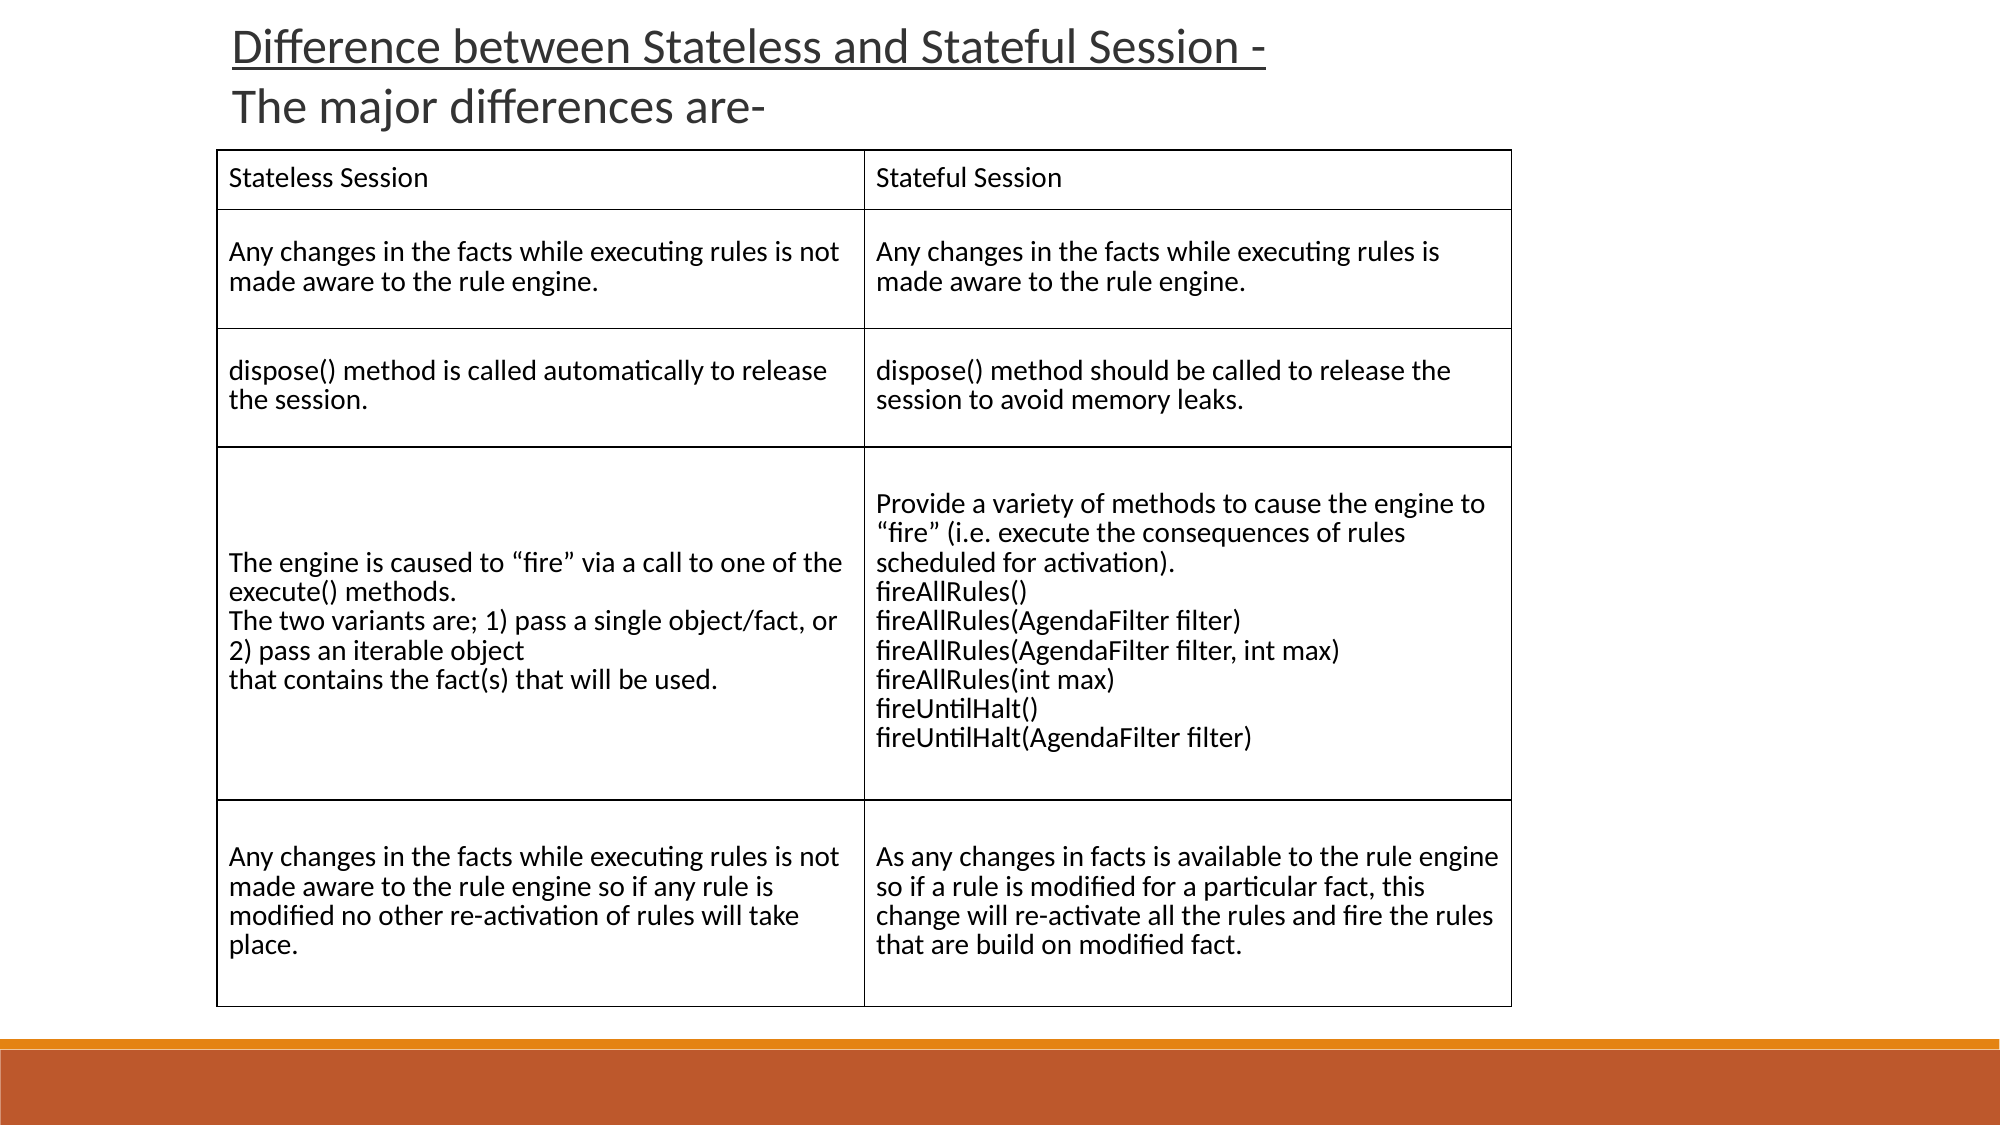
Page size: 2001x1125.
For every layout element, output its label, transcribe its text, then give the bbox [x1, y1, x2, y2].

table_cell Any changes in the facts while executing rules is not made aware to the rule engine. [218, 210, 864, 328]
table_header Stateful Session [865, 151, 1511, 209]
table_cell Any changes in the facts while executing rules is made aware to the rule engine. [865, 210, 1511, 328]
table_header Stateless Session [218, 151, 864, 209]
table_cell As any changes in facts is available to the rule engine so if a rule is modified for a particular fact, this change will re-activate all the rules and fire the rules that are build on modified fact. [865, 801, 1511, 1006]
text_box Difference between Stateless and Stateful Session - The major differences are- [216, 5, 1512, 141]
table_cell The engine is caused to “fire” via a call to one of the execute() methods. The two variants are; 1) pass a single object/fact, or 2) pass an iterable object that contains the fact(s) that will be used. [218, 448, 864, 799]
table_cell Any changes in the facts while executing rules is not made aware to the rule engine so if any rule is modified no other re-activation of rules will take place. [218, 801, 864, 1006]
table_cell dispose() method is called automatically to release the session. [218, 329, 864, 446]
table_cell Provide a variety of methods to cause the engine to “fire” (i.e. execute the consequences of rules scheduled for activation). fireAllRules() fireAllRules(AgendaFilter filter) fireAllRules(AgendaFilter filter, int max) fireAllRules(int max) fireUntilHalt() fireUntilHalt(AgendaFilter filter) [865, 448, 1511, 799]
table_cell dispose() method should be called to release the session to avoid memory leaks. [865, 329, 1511, 446]
